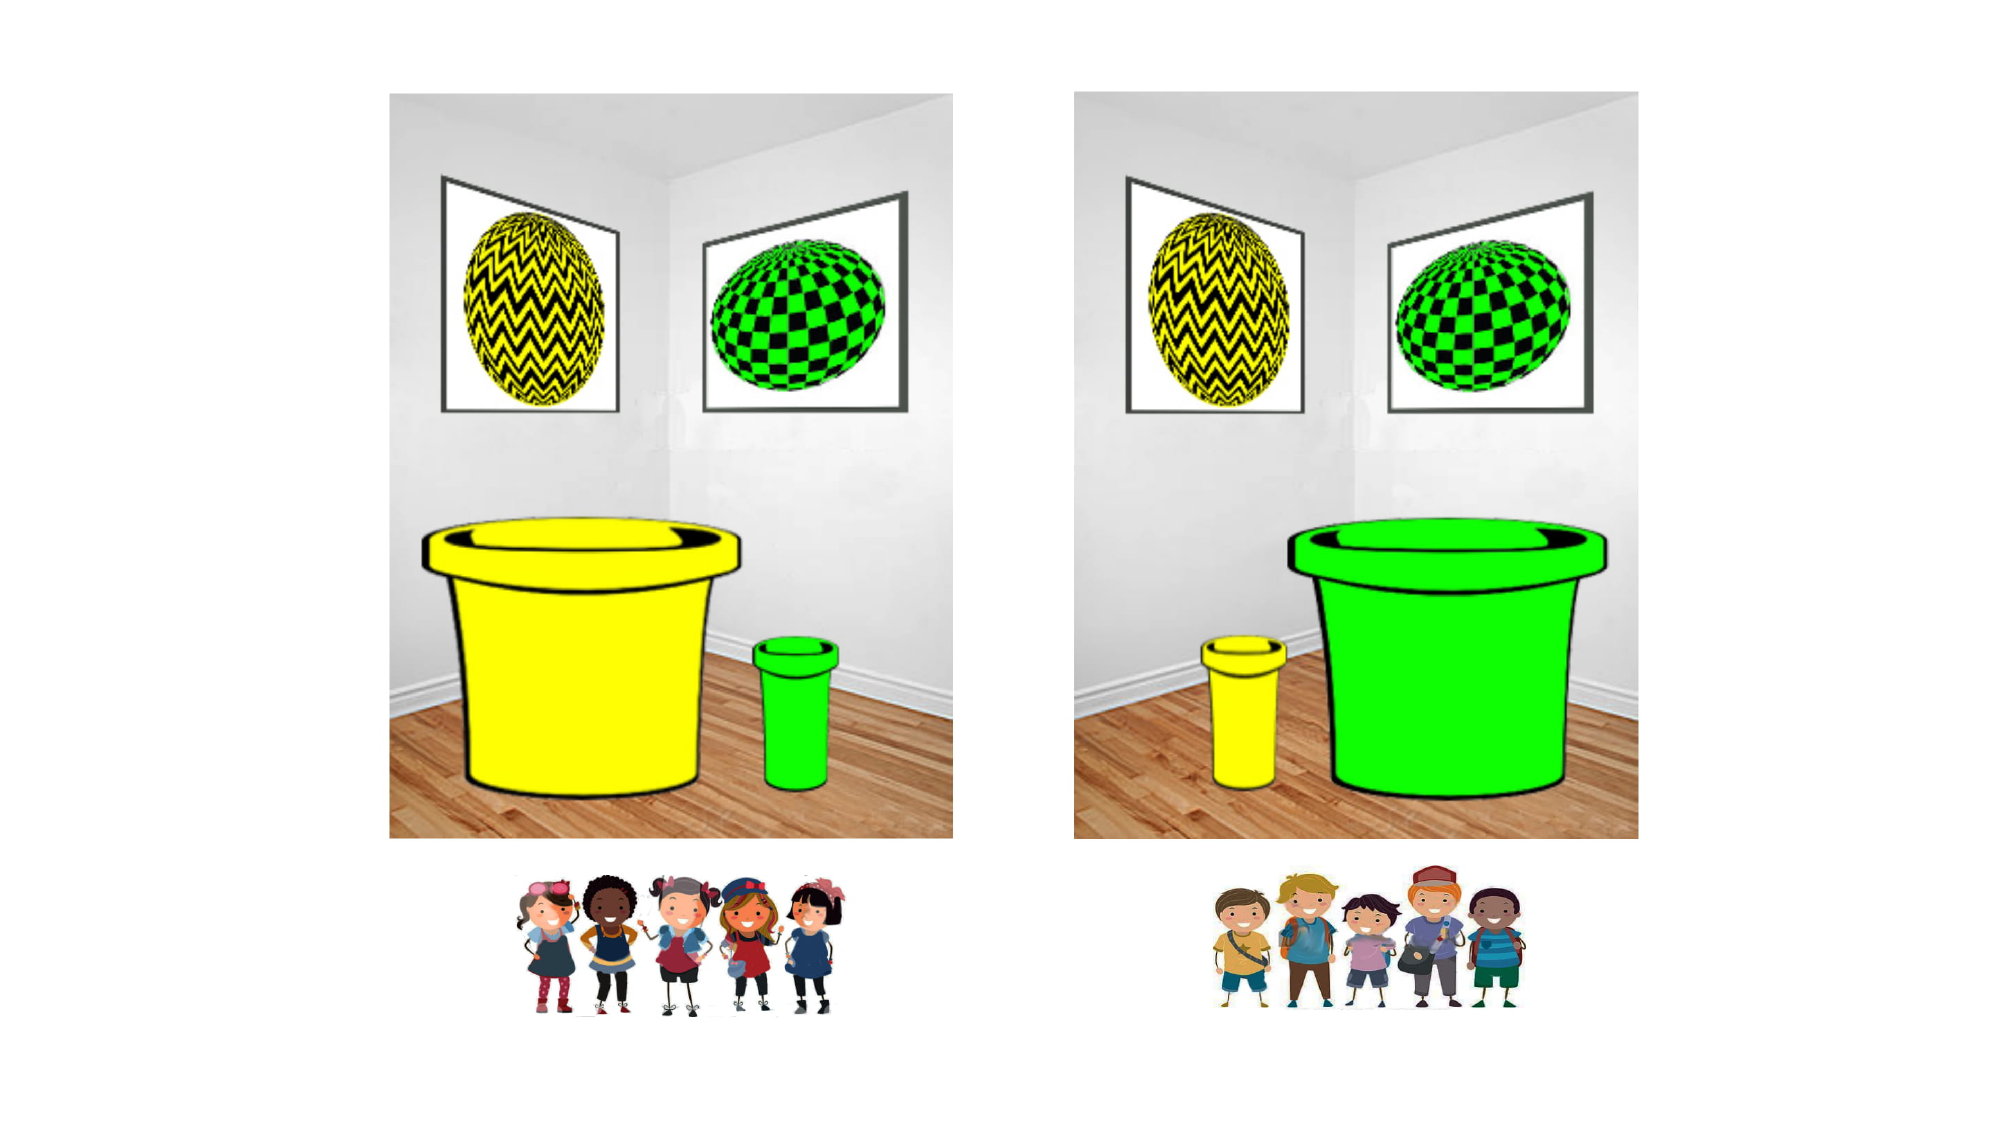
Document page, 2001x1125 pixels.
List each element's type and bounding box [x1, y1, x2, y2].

picture [257, 0, 1780, 1125]
